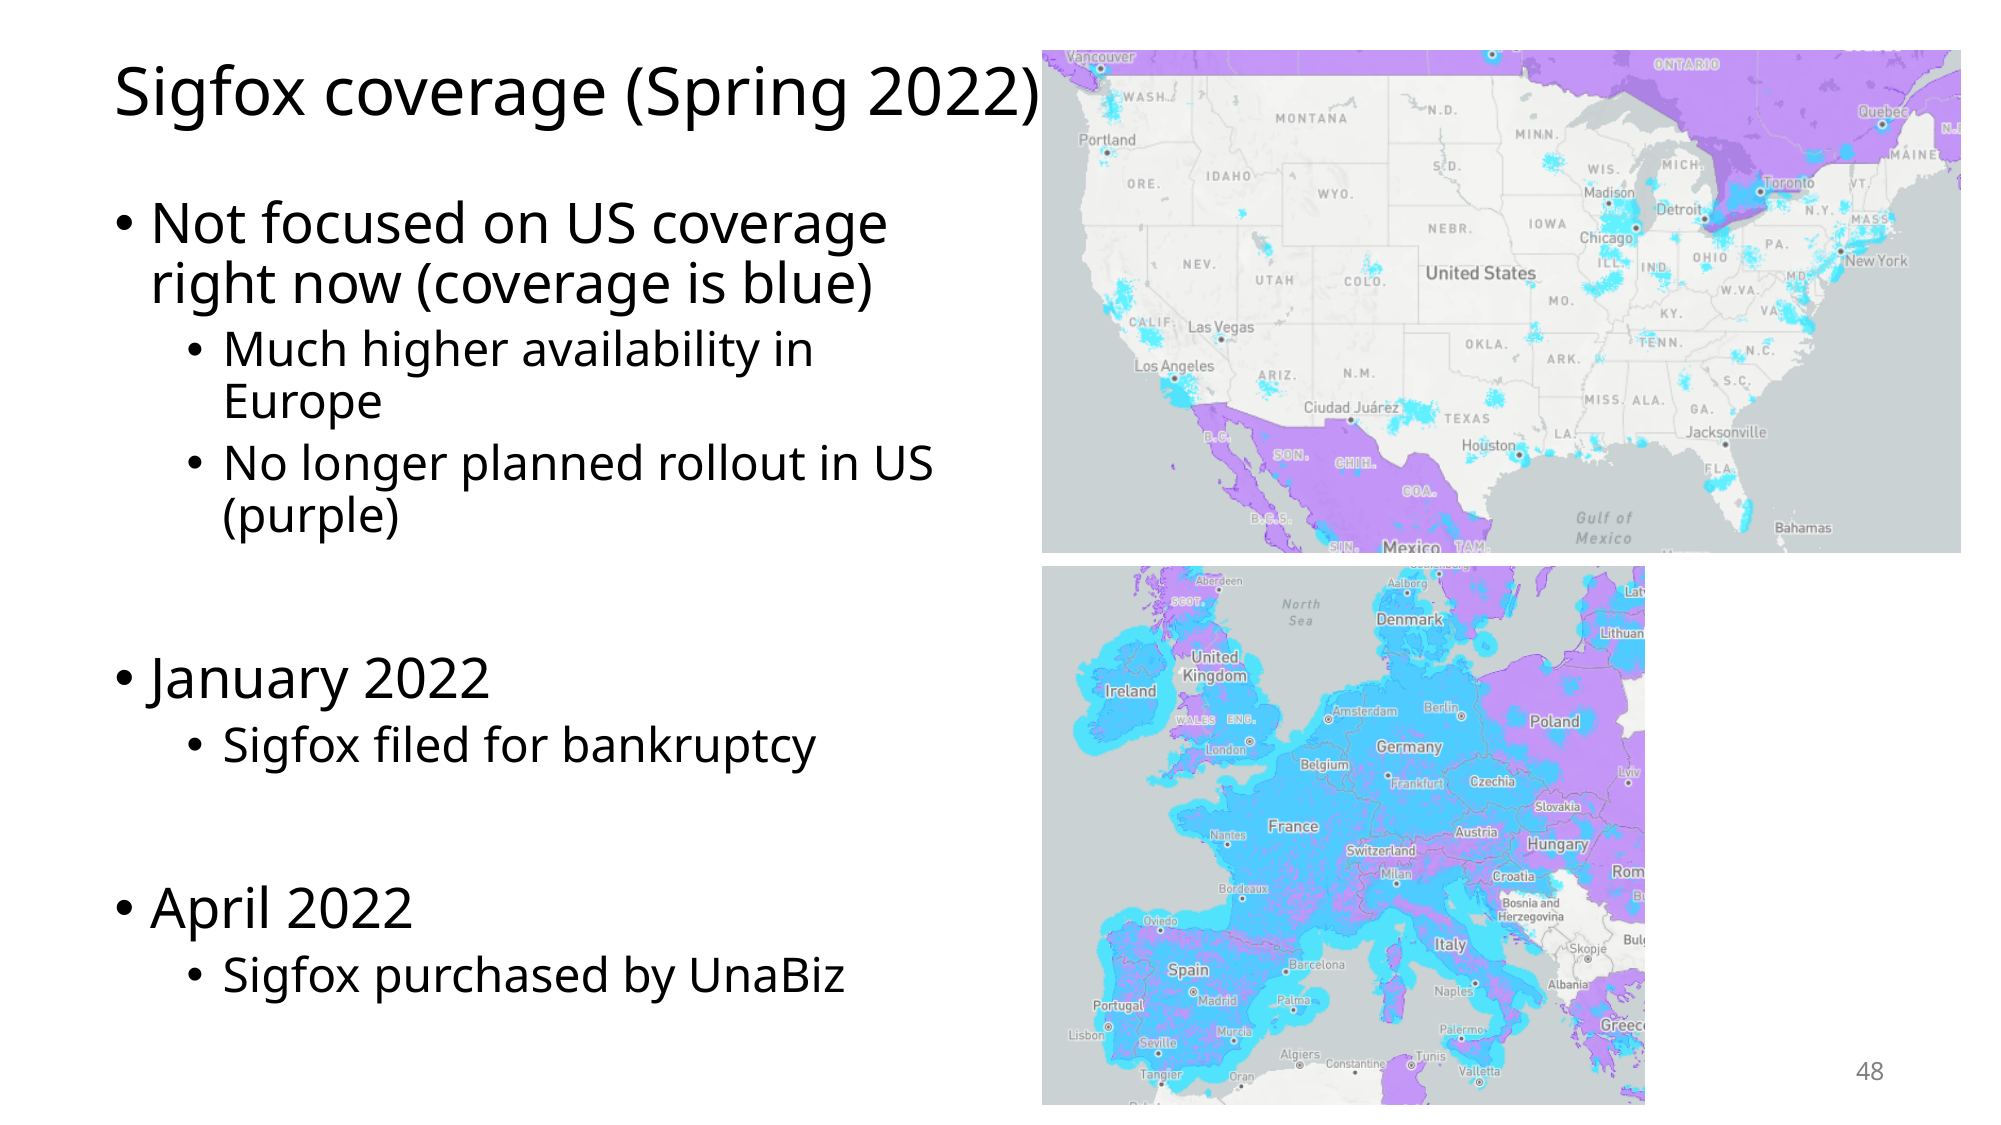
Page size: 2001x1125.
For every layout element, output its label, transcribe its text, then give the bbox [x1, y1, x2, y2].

list Not focused on US coverage right now (coverage is blue) Much higher availability in Europe No longer planned rollout in US (purple) January 2022 Sigfox filed for bankruptcy April 2022 Sigfox purchased by UnaBiz [99, 187, 1000, 1013]
picture [1042, 566, 1645, 1105]
slide_number 48 [1749, 1042, 1900, 1103]
picture [1042, 50, 1961, 554]
title Sigfox coverage (Spring 2022) [99, 37, 1900, 150]
